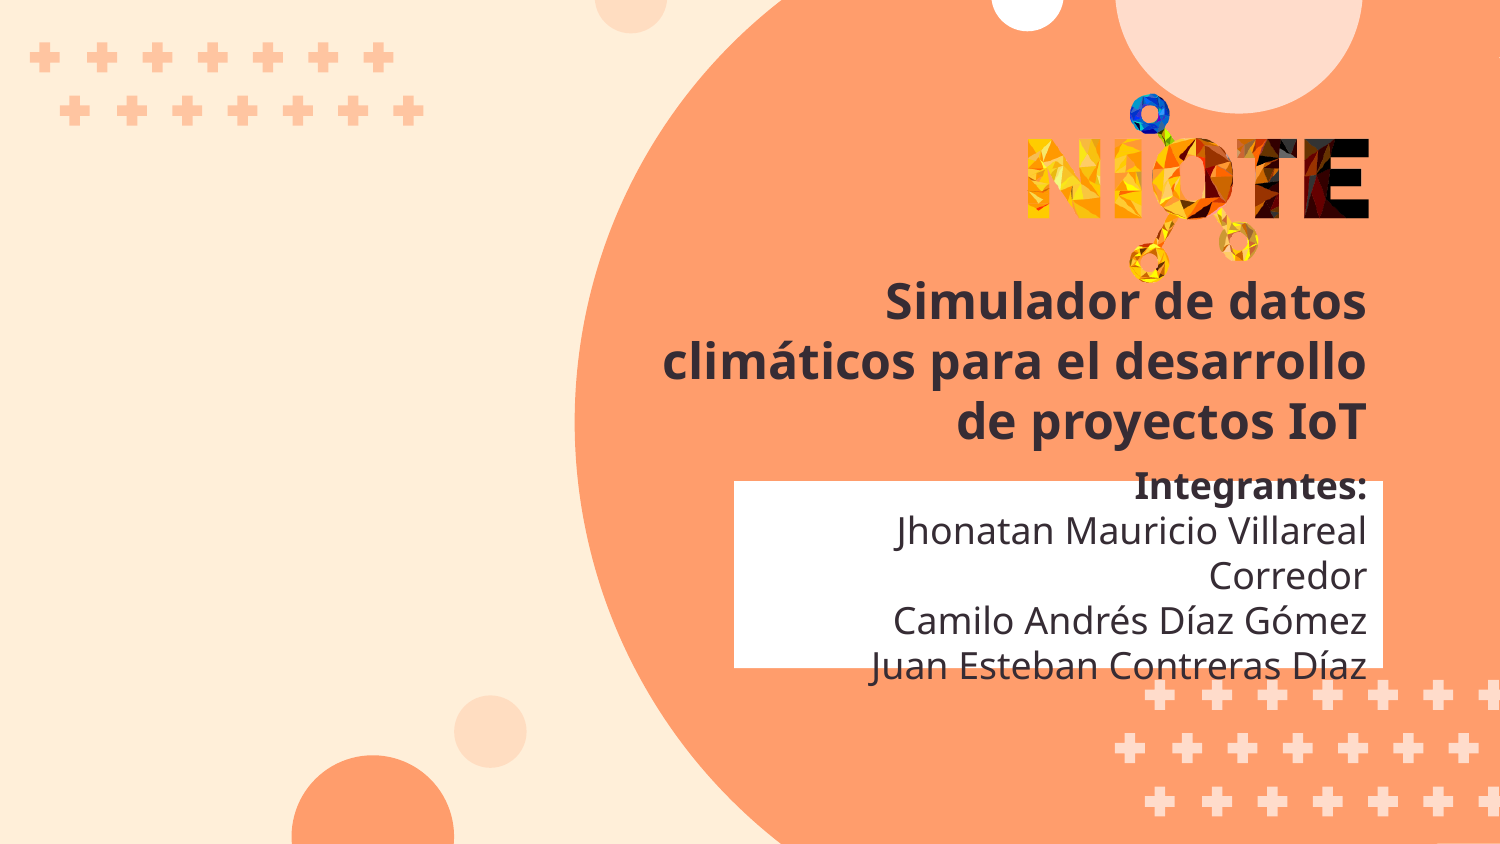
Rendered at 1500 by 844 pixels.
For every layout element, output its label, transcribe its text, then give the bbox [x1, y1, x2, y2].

text_box [1245, 669, 1260, 678]
text_box [896, 669, 901, 678]
subtitle Integrantes: Jhonatan Mauricio Villareal Corredor Camilo Andrés Díaz Gómez Juan Esteban Contreras Díaz [734, 481, 1383, 669]
text_box [1035, 669, 1040, 678]
text_box [1013, 669, 1028, 679]
text_box [1114, 679, 1500, 817]
text_box [1295, 669, 1315, 678]
text_box [962, 669, 976, 678]
text_box [907, 669, 922, 679]
text_box [1341, 669, 1346, 678]
picture [1006, 93, 1369, 283]
title Simulador de datos climáticos para el desarrollo de proyectos IoT [642, 187, 1383, 525]
